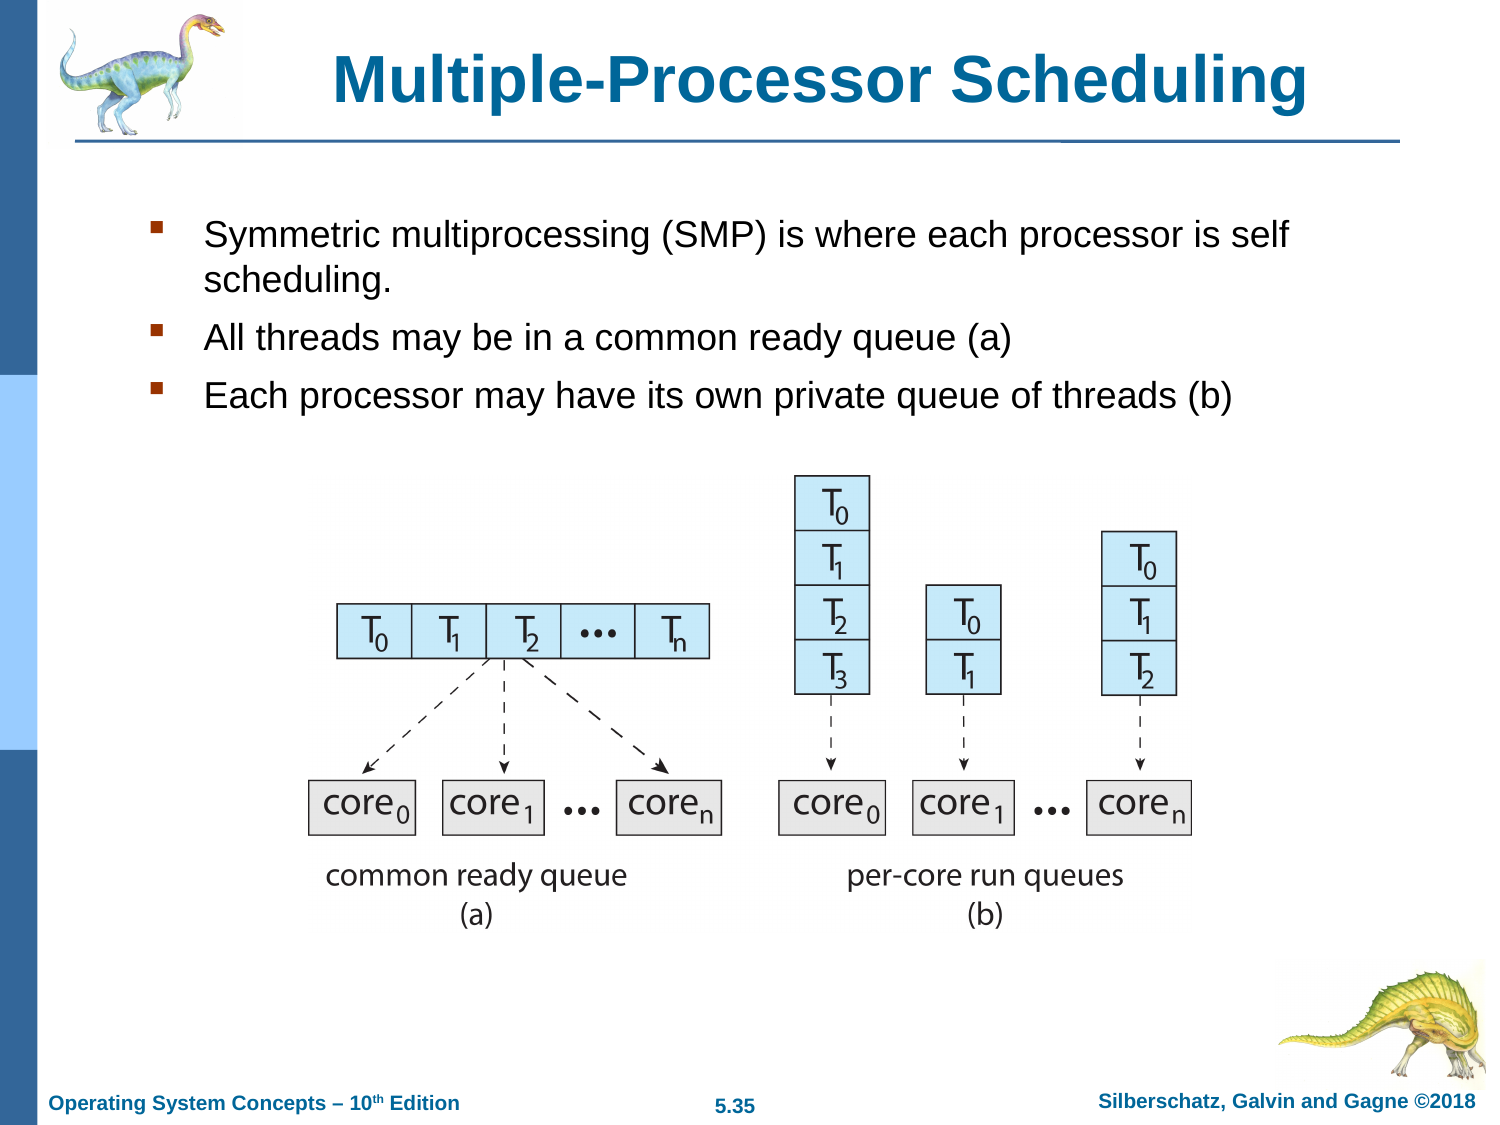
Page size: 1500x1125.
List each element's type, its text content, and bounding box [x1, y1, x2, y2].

picture [46, 0, 243, 149]
title Multiple-Processor Scheduling [146, 28, 1497, 124]
picture [1275, 959, 1486, 1090]
list Symmetric multiprocessing (SMP) is where each processor is self scheduling. All threads may be in a common ready queue (a) Each processor may have its own private queue of threads (b) [132, 202, 1400, 946]
picture [308, 475, 1192, 934]
